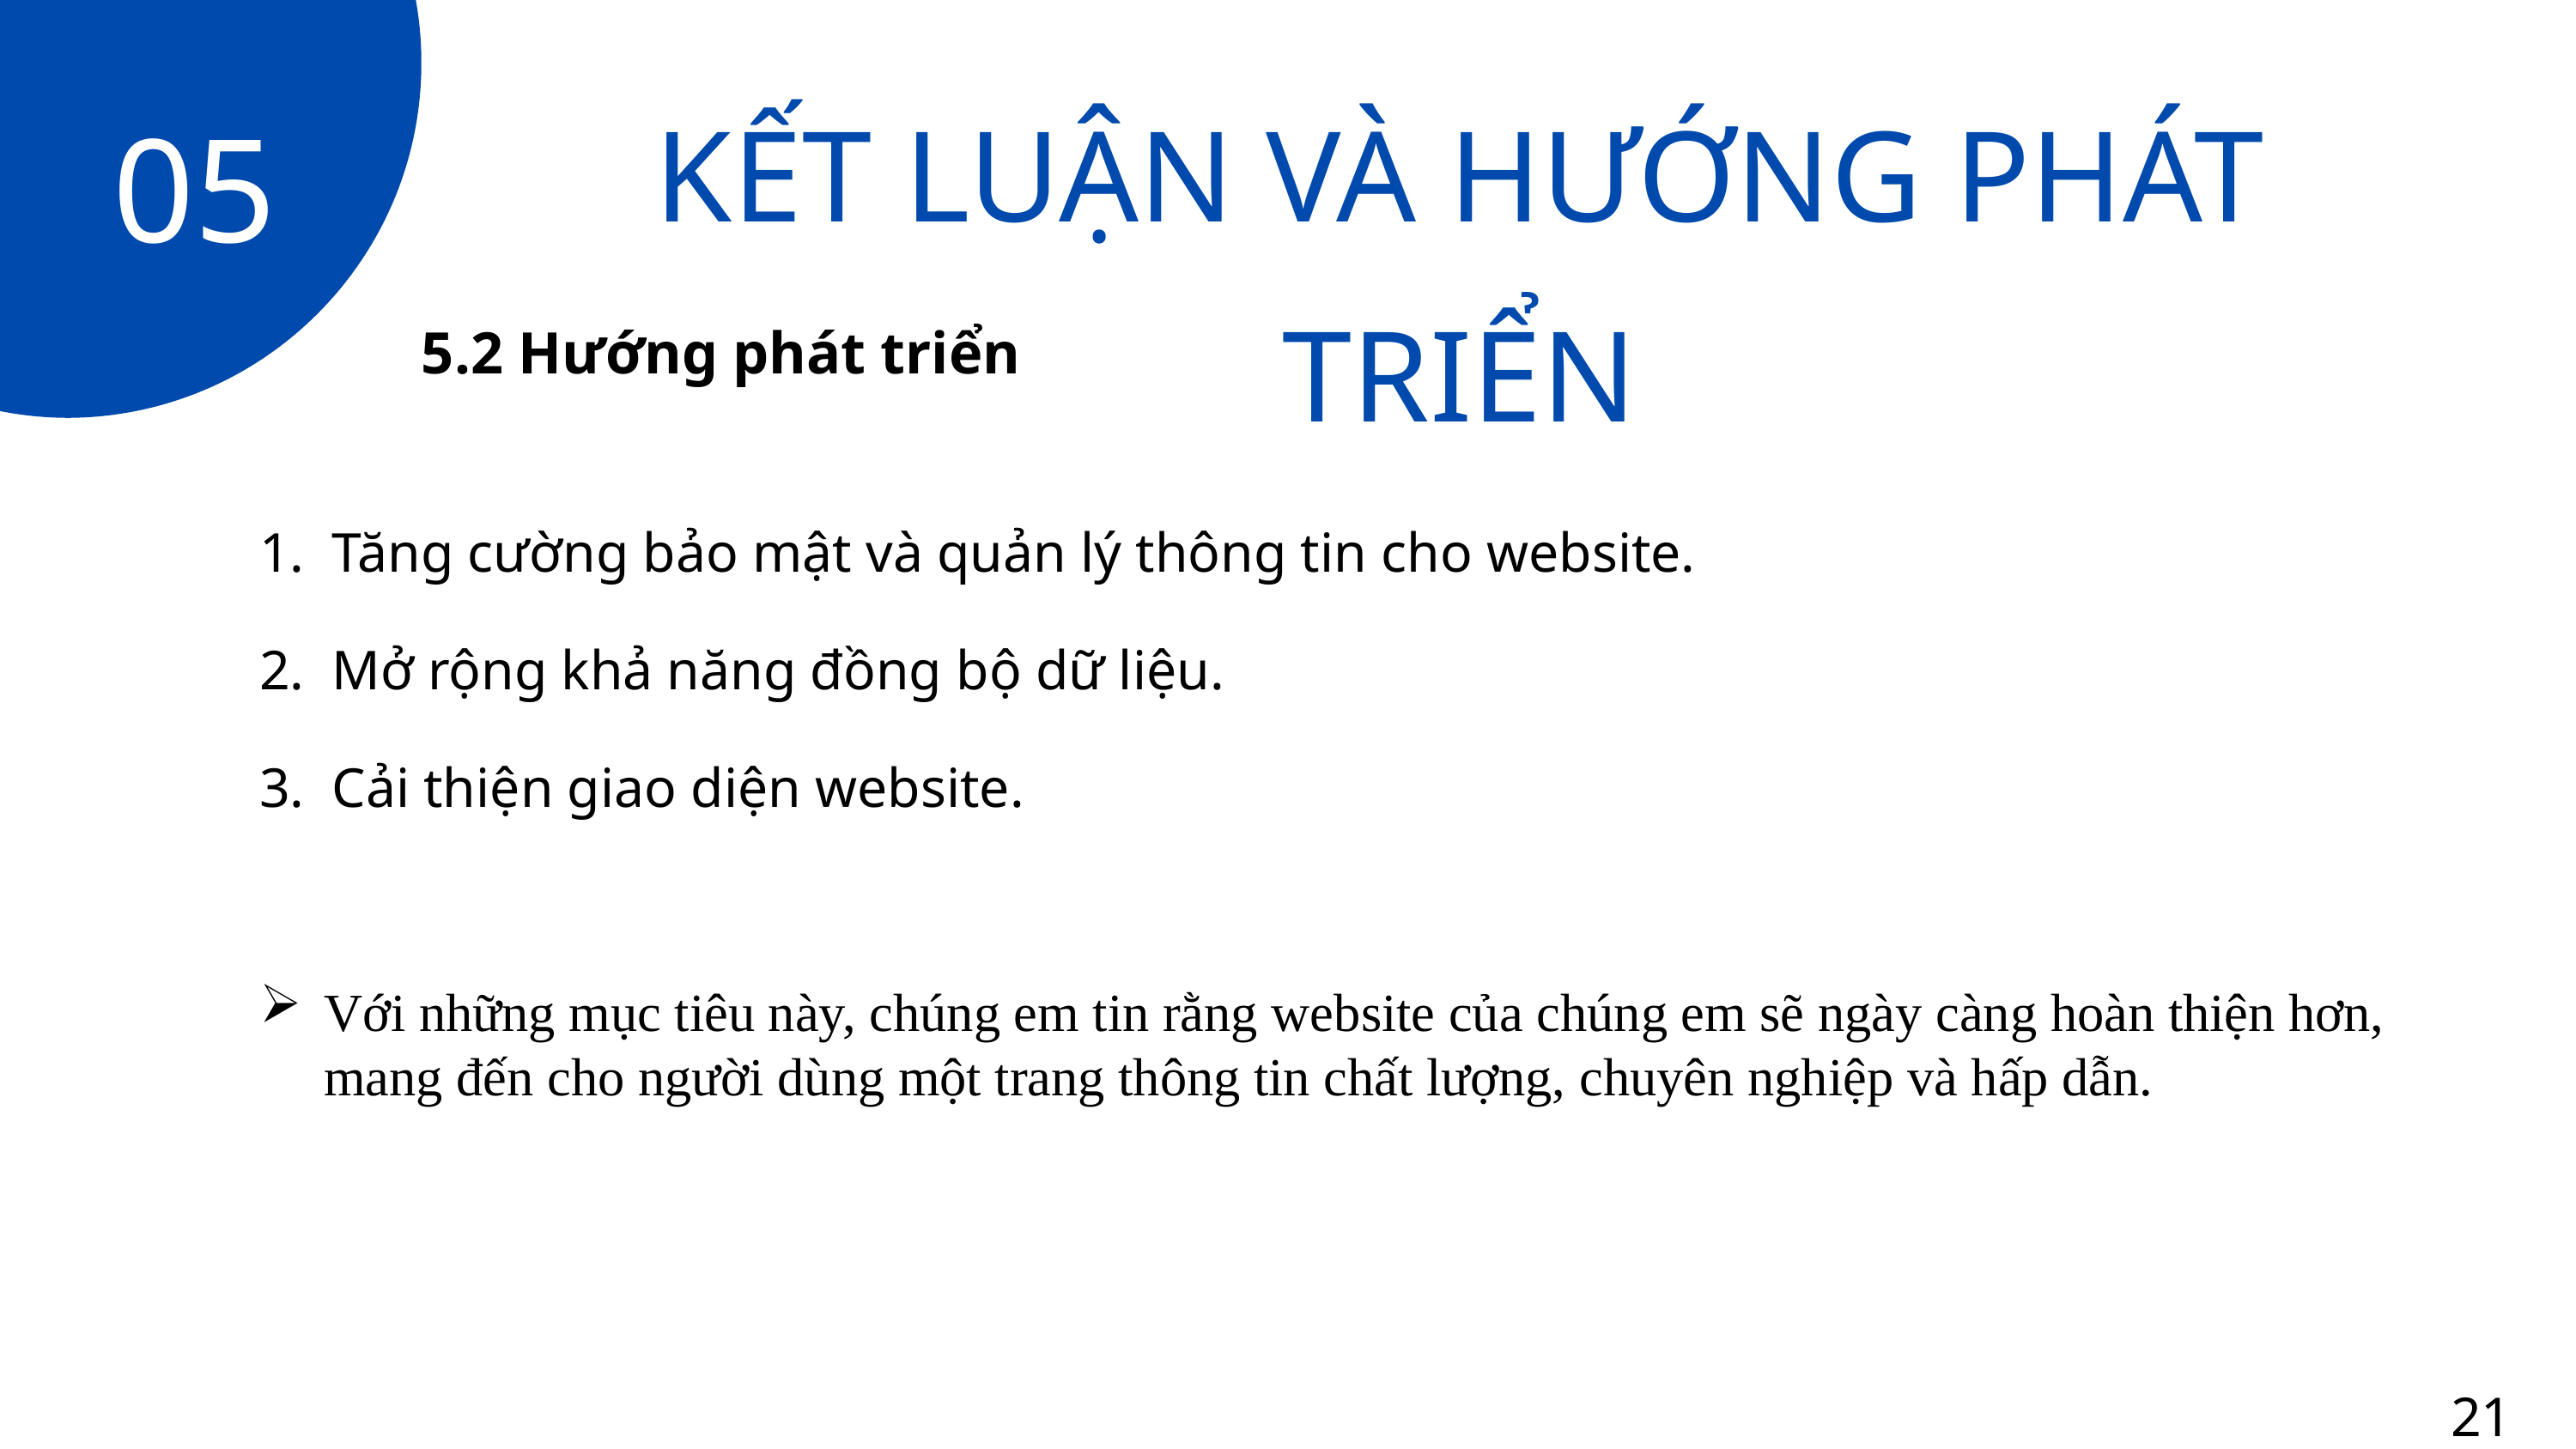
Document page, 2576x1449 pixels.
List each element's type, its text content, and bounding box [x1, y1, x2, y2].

text_box 21 [2424, 1246, 2539, 1447]
text_box 5.2 Hướng phát triển [427, 316, 2015, 385]
text_box Với những mục tiêu này, chúng em tin rằng website của chúng em sẽ ngày càng hoàn thiện hơn, mang đến cho người dùng một trang thông tin chất lượng, chuyên nghiệp và hấp dẫn. [246, 971, 2403, 1113]
text_box KẾT LUẬN VÀ HƯỚNG PHÁT TRIỂN [475, 45, 2445, 447]
text_box Tăng cường bảo mật và quản lý thông tin cho website. Mở rộng khả năng đồng bộ dữ liệu. Cải thiện giao diện website. [246, 479, 2515, 943]
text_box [0, 0, 423, 418]
